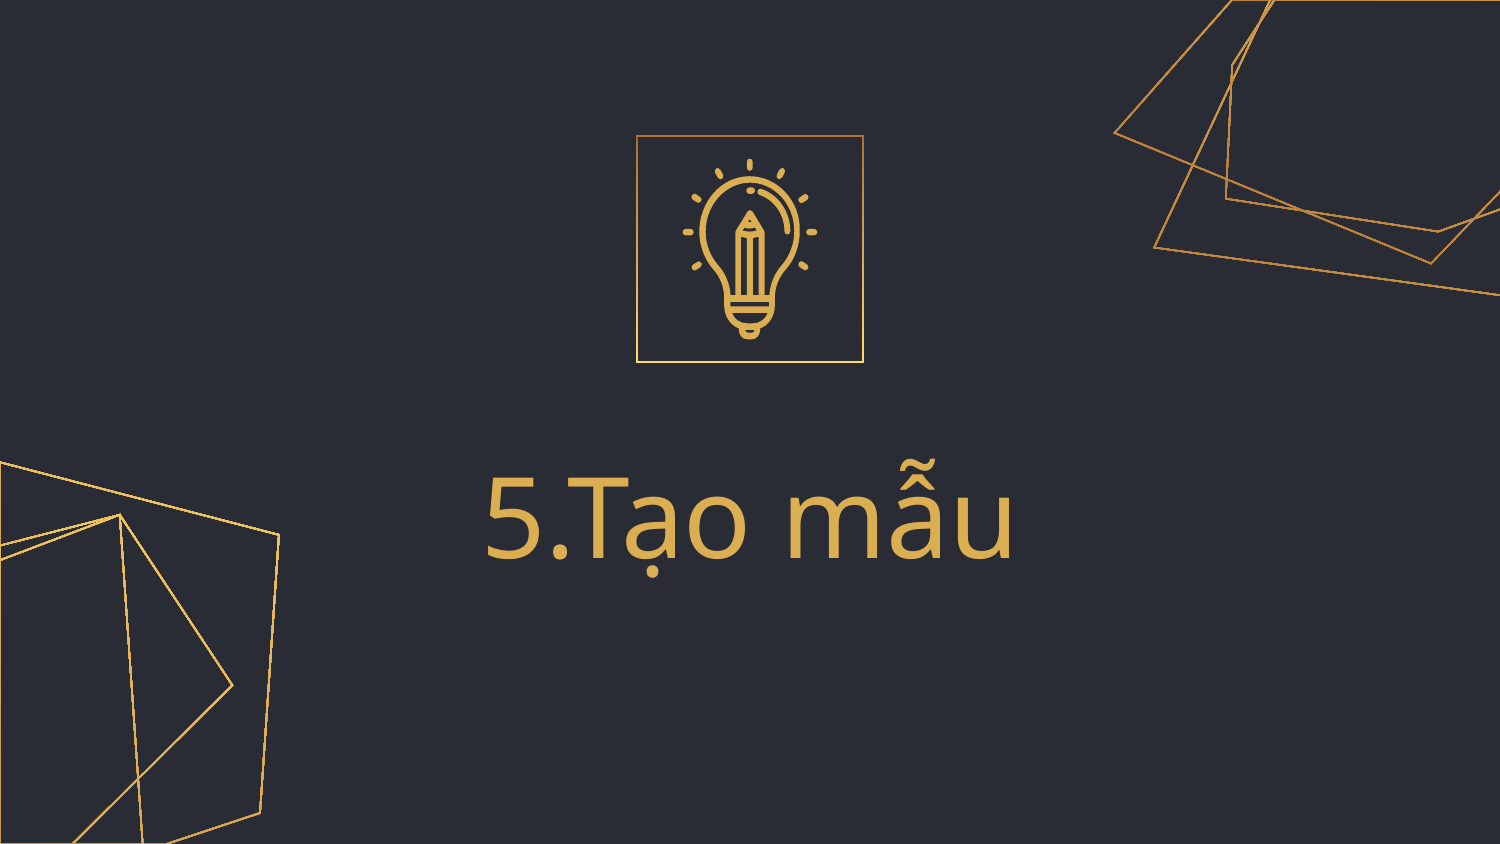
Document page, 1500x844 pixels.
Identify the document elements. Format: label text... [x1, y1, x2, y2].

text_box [682, 158, 818, 340]
text_box [635, 134, 865, 364]
title 5.Tạo mẫu [400, 391, 1100, 635]
